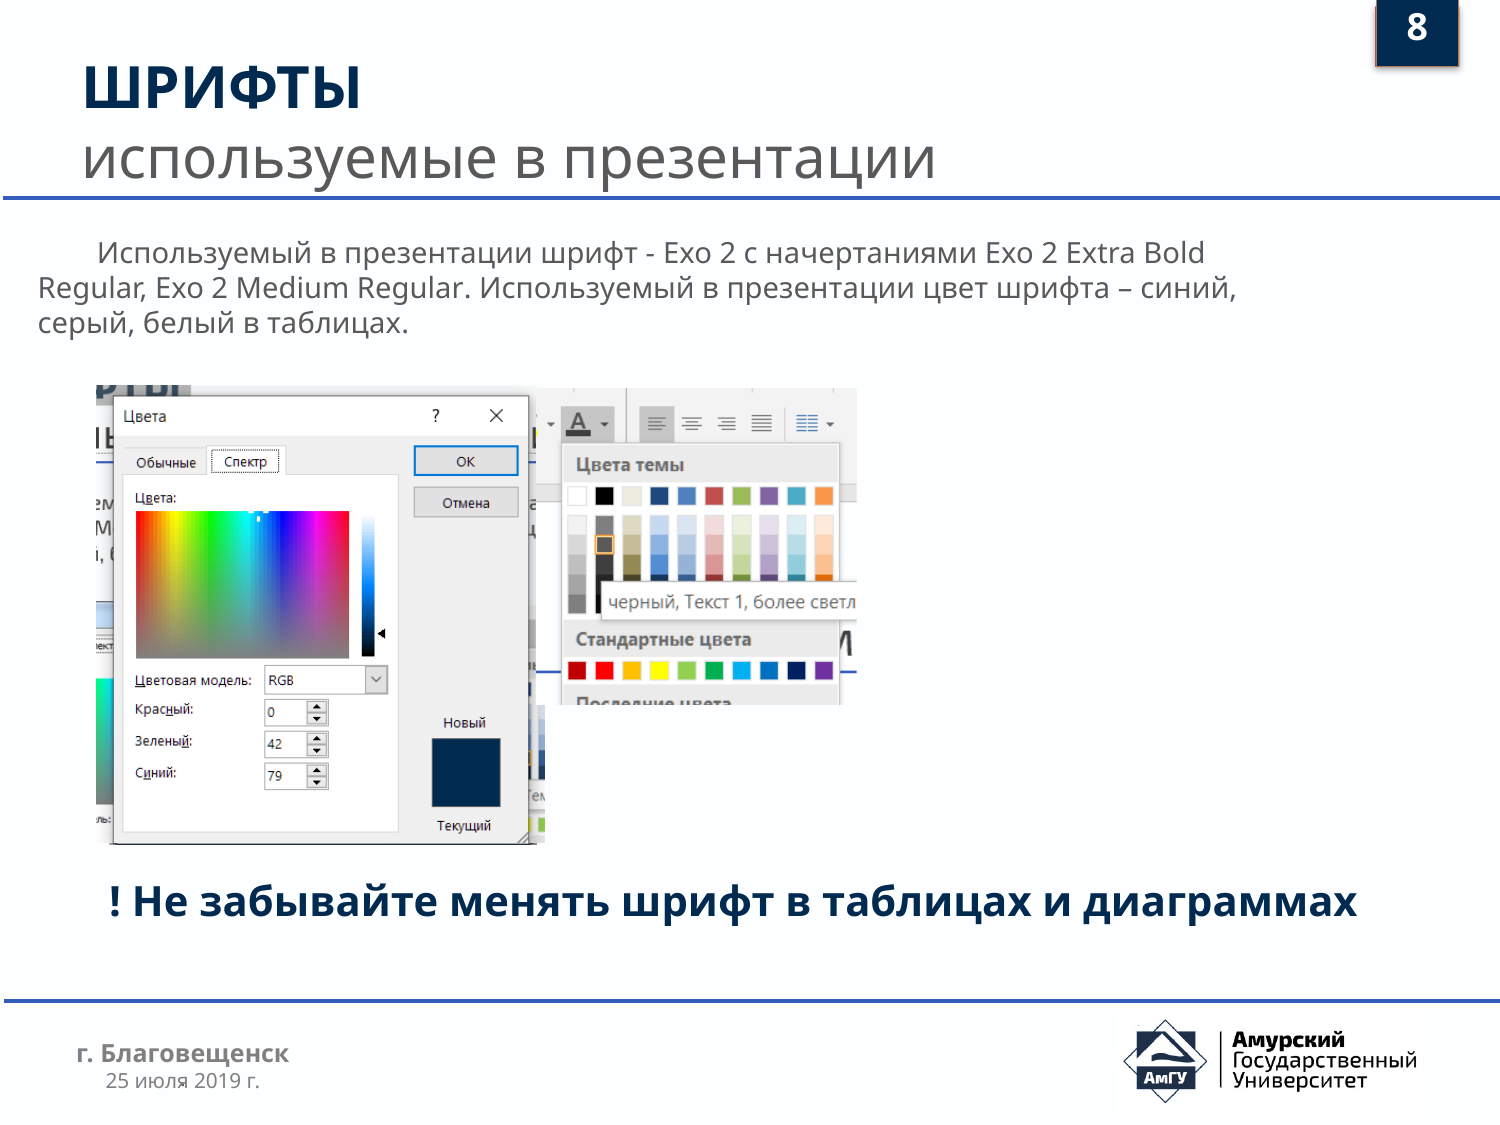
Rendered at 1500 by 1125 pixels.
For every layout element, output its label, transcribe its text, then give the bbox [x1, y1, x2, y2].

picture [1115, 1011, 1430, 1118]
list 8 [1376, 0, 1459, 67]
picture [4, 999, 1500, 1003]
picture [95, 385, 857, 846]
text_box ! Не забывайте менять шрифт в таблицах и диаграммах [109, 874, 1426, 940]
picture [3, 196, 1500, 200]
text_box ШРИФТЫ используемые в презентации [66, 42, 1342, 185]
text_box Используемый в презентации шрифт - Exo 2 с начертаниями Exo 2 Extra Bold Regular, Exo 2 Medium Regular. Используемый в презентации цвет шрифта – синий, серый, белый в таблицах. [37, 234, 1267, 355]
list . [53, 1058, 313, 1106]
